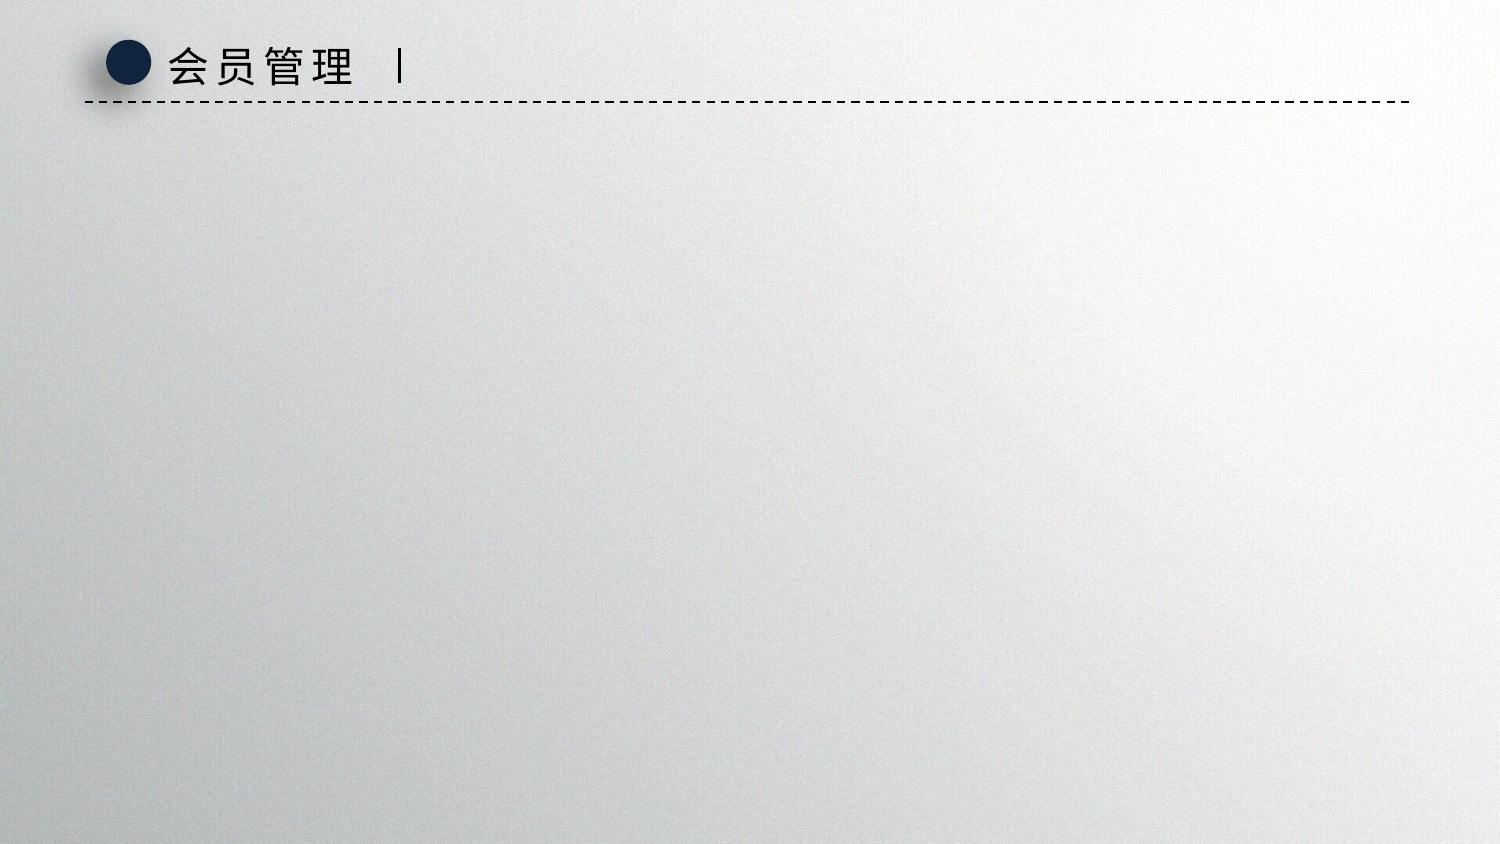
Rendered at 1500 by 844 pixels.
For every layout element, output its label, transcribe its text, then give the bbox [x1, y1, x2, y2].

text_box 会员管理 [153, 33, 369, 99]
text_box [104, 37, 153, 87]
picture [0, 0, 1500, 844]
